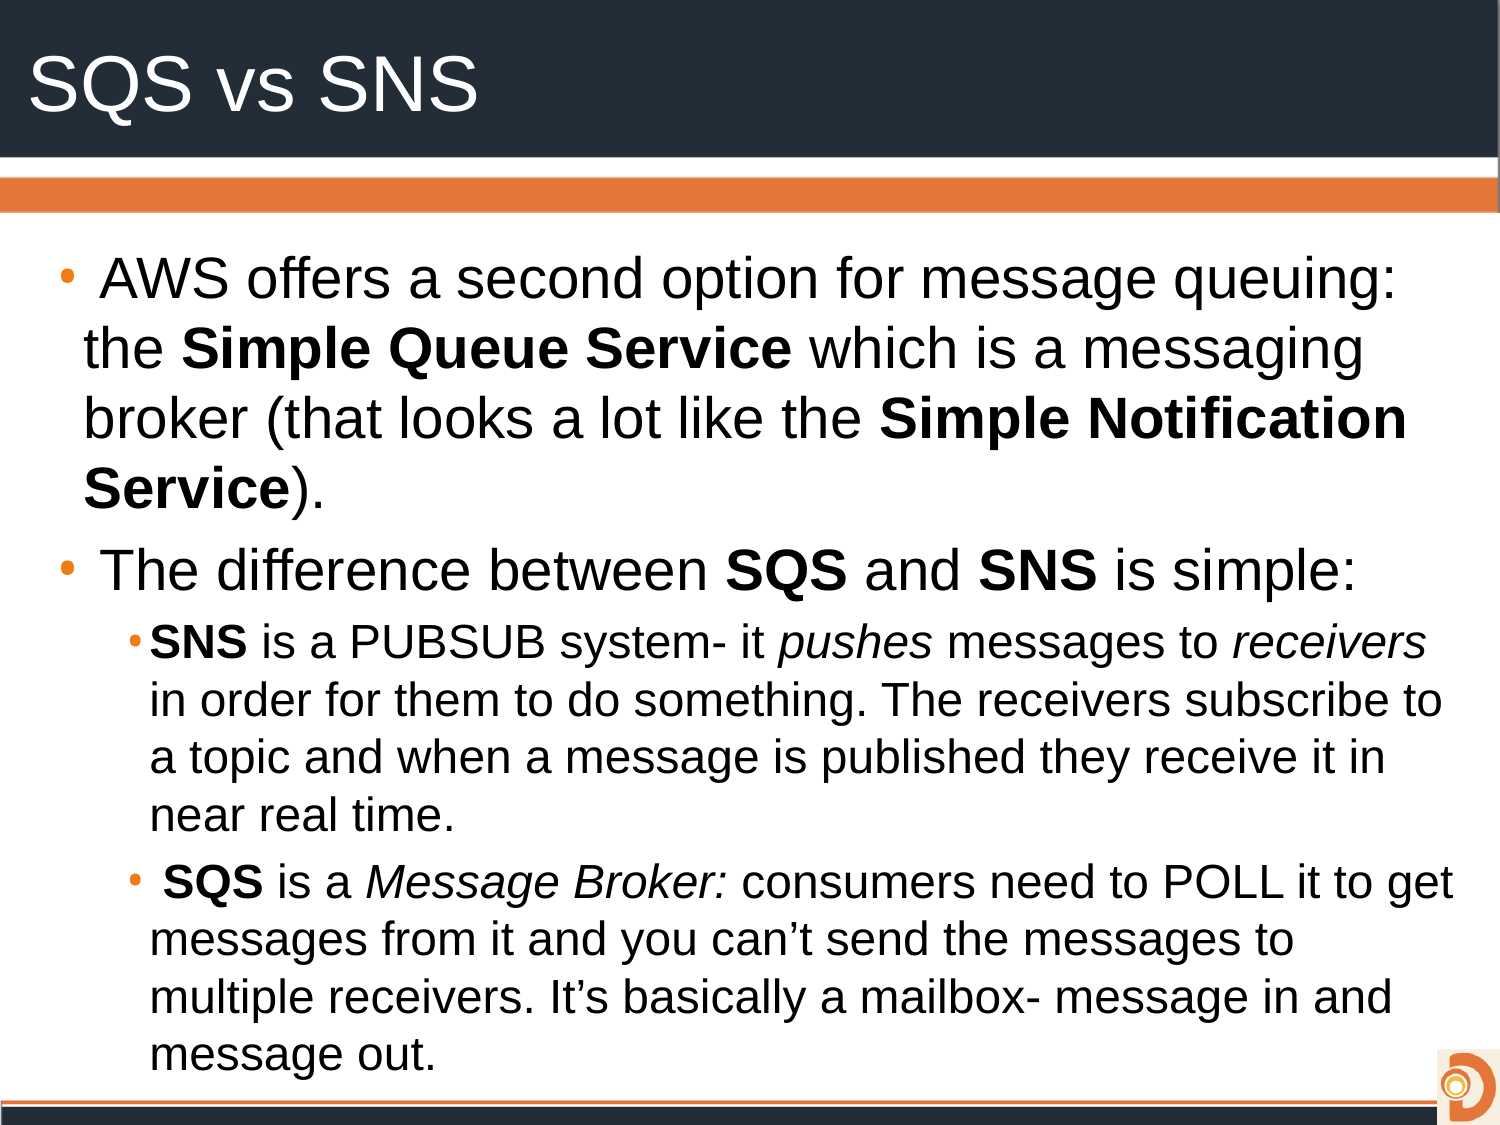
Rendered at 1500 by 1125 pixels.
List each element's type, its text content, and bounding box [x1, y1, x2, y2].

list AWS offers a second option for message queuing: the Simple Queue Service which is a messaging broker (that looks a lot like the Simple Notification Service). The difference between SQS and SNS is simple: SNS is a PUBSUB system- it pushes messages to receivers in order for them to do something. The receivers subscribe to a topic and when a message is published they receive it in near real time. SQS is a Message Broker: consumers need to POLL it to get messages from it and you can’t send the messages to multiple receivers. It’s basically a mailbox- message in and message out. [12, 224, 1488, 1050]
picture [0, 0, 1500, 213]
picture [2, 1049, 1500, 1125]
title SQS vs SNS [12, 24, 1488, 136]
